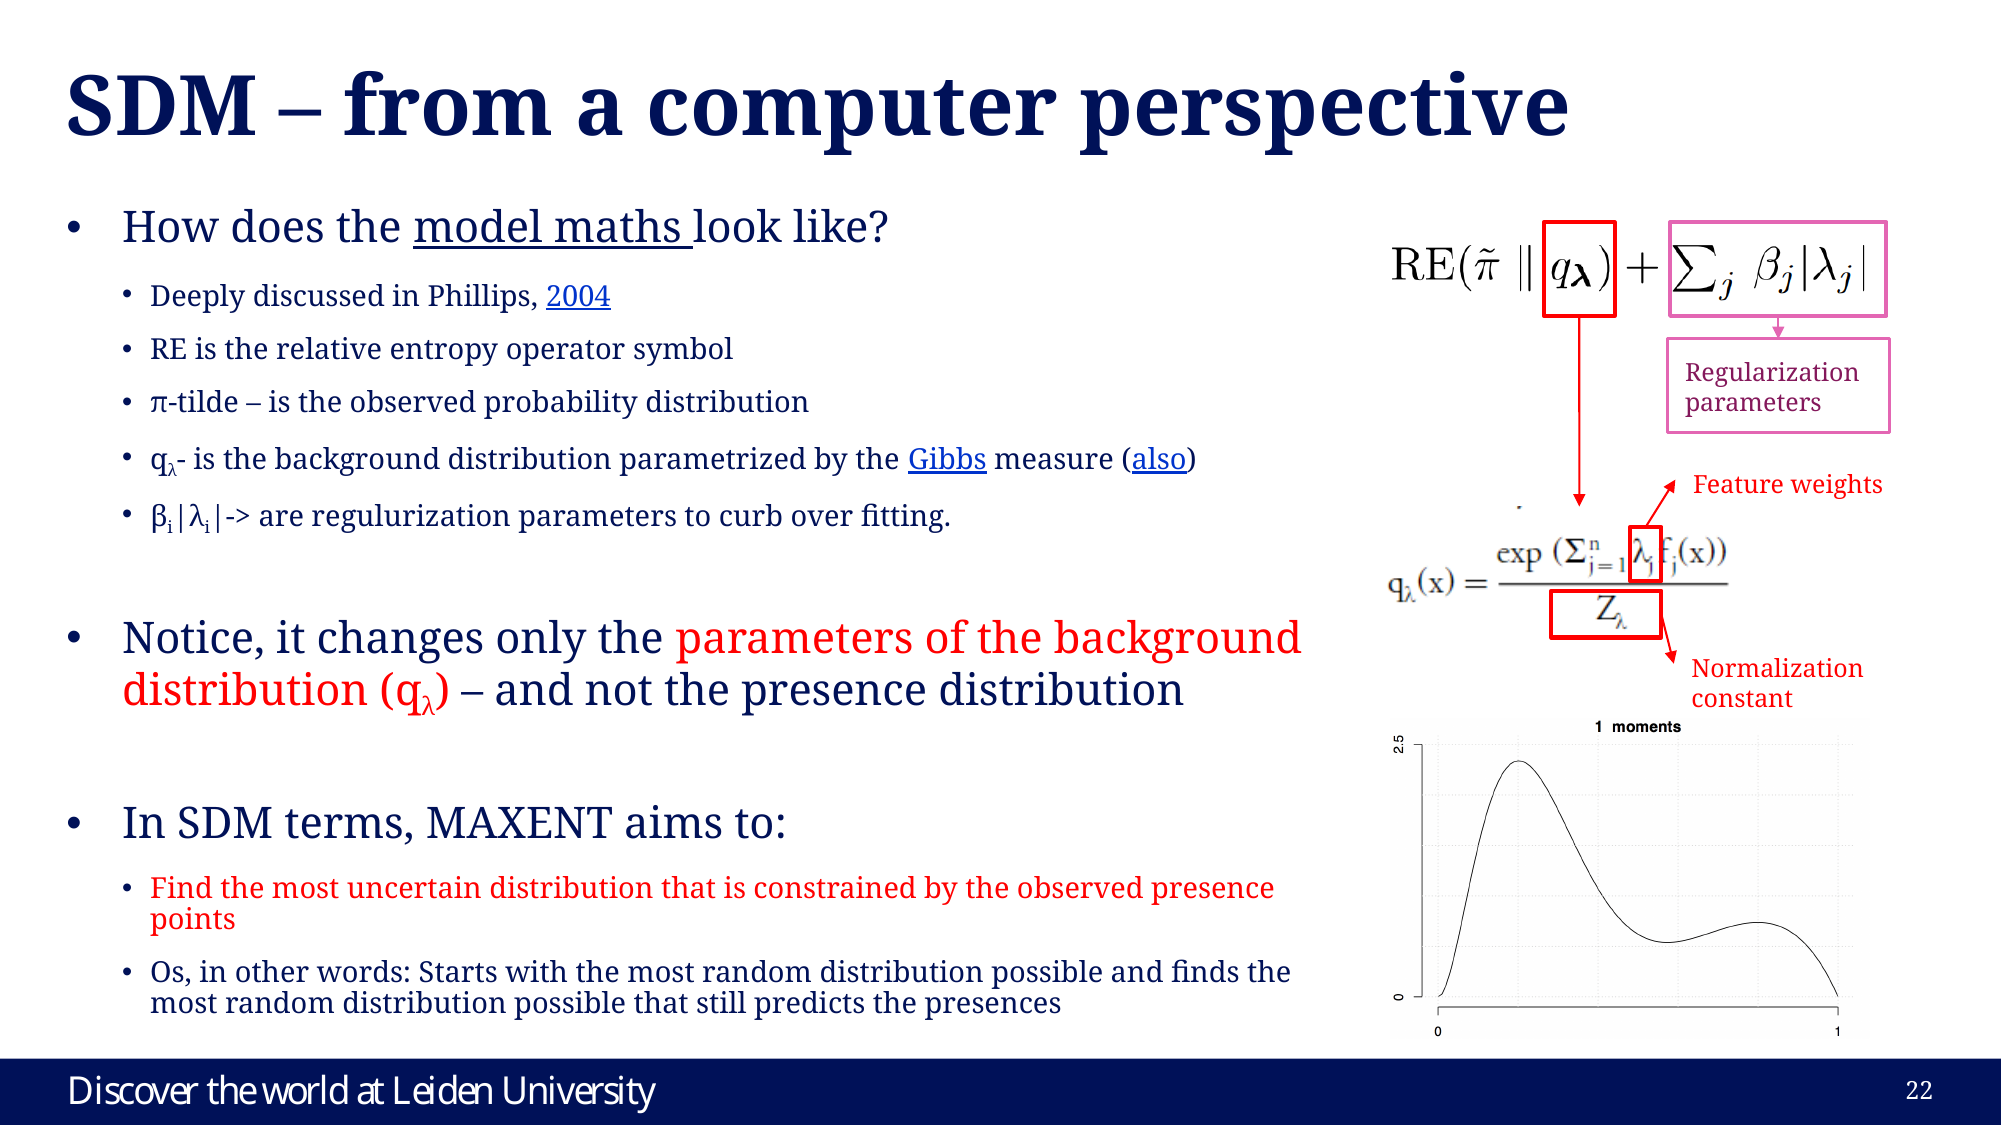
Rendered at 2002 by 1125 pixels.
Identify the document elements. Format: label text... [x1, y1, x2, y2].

text_box [1542, 220, 1617, 230]
text_box [1668, 220, 1888, 318]
picture [1390, 231, 1870, 307]
text_box Feature weights [1675, 451, 1935, 509]
picture [1390, 718, 1870, 1039]
slide_number 22 [1498, 1061, 1949, 1122]
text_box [1661, 613, 1674, 664]
text_box Regularization parameters [1667, 338, 1890, 433]
text_box Normalization constant [1673, 635, 1985, 693]
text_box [1645, 479, 1676, 528]
picture [1372, 506, 1787, 648]
title SDM – from a computer perspective [66, 66, 1935, 138]
list How does the model maths look like? Deeply discussed in Phillips, 2004 RE is the relative entropy operator symbol π-tilde – is the observed probability distribution qλ- is the background distribution parametrized by the Gibbs measure (also) βi|λi|-> are regulurization parameters to curb over fitting. Notice, it changes only the parameters of the background distribution (qλ) – and not the presence distribution In SDM terms, MAXENT aims to: Find the most uncertain distribution that is constrained by the observed presence points Os, in other words: Starts with the most random distribution possible and finds the most random distribution possible that still predicts the presences [66, 205, 1320, 1024]
